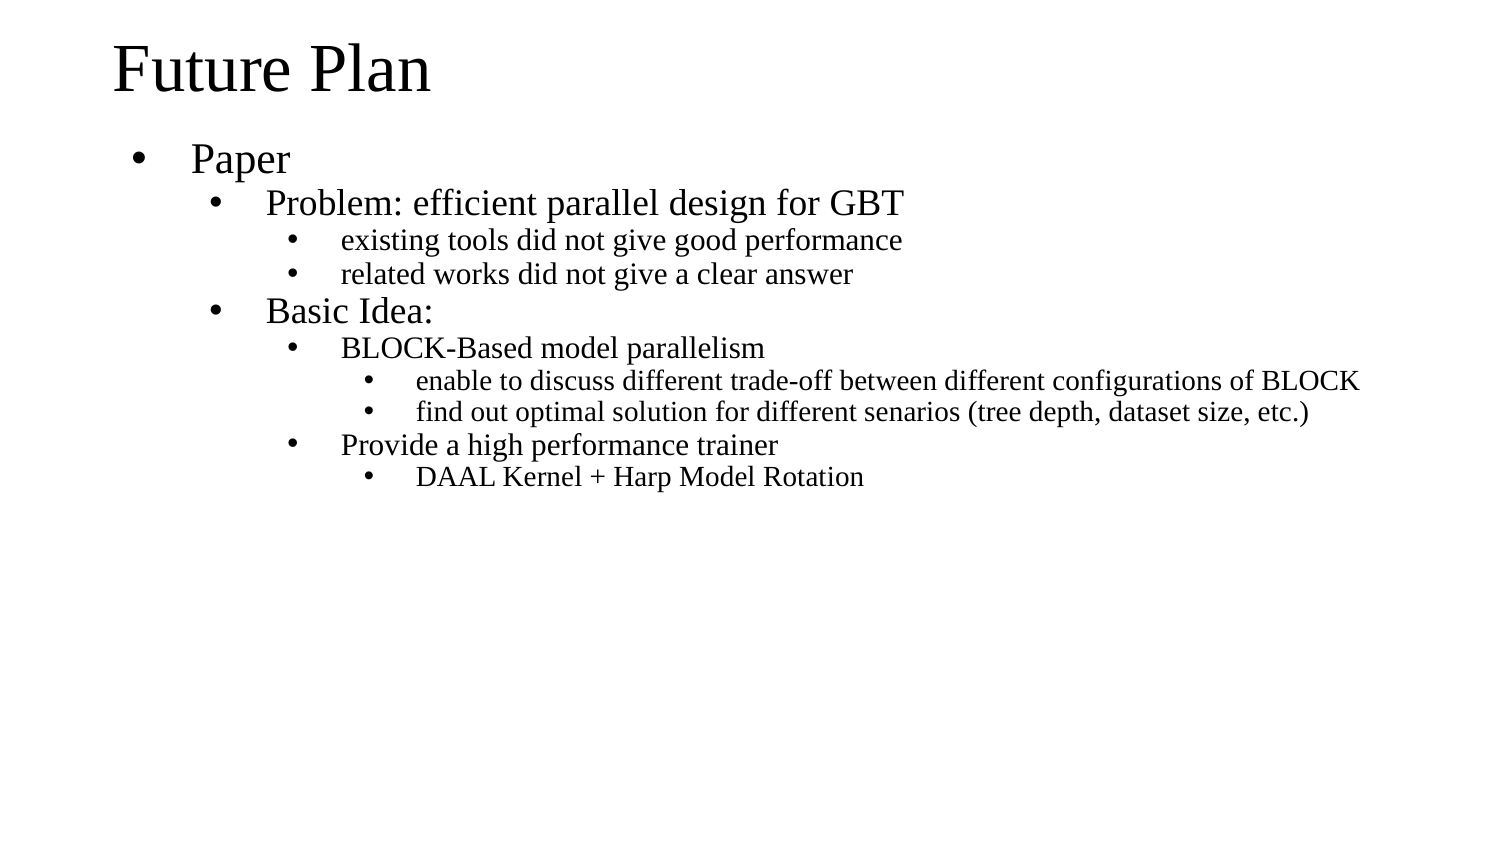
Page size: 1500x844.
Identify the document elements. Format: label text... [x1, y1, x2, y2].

title Future Plan [101, 19, 1396, 120]
list Paper Problem: efficient parallel design for GBT existing tools did not give good performance related works did not give a clear answer Basic Idea: BLOCK-Based model parallelism enable to discuss different trade-off between different configurations of BLOCK find out optimal solution for different senarios (tree depth, dataset size, etc.) Provide a high performance trainer DAAL Kernel + Harp Model Rotation [104, 130, 1399, 761]
